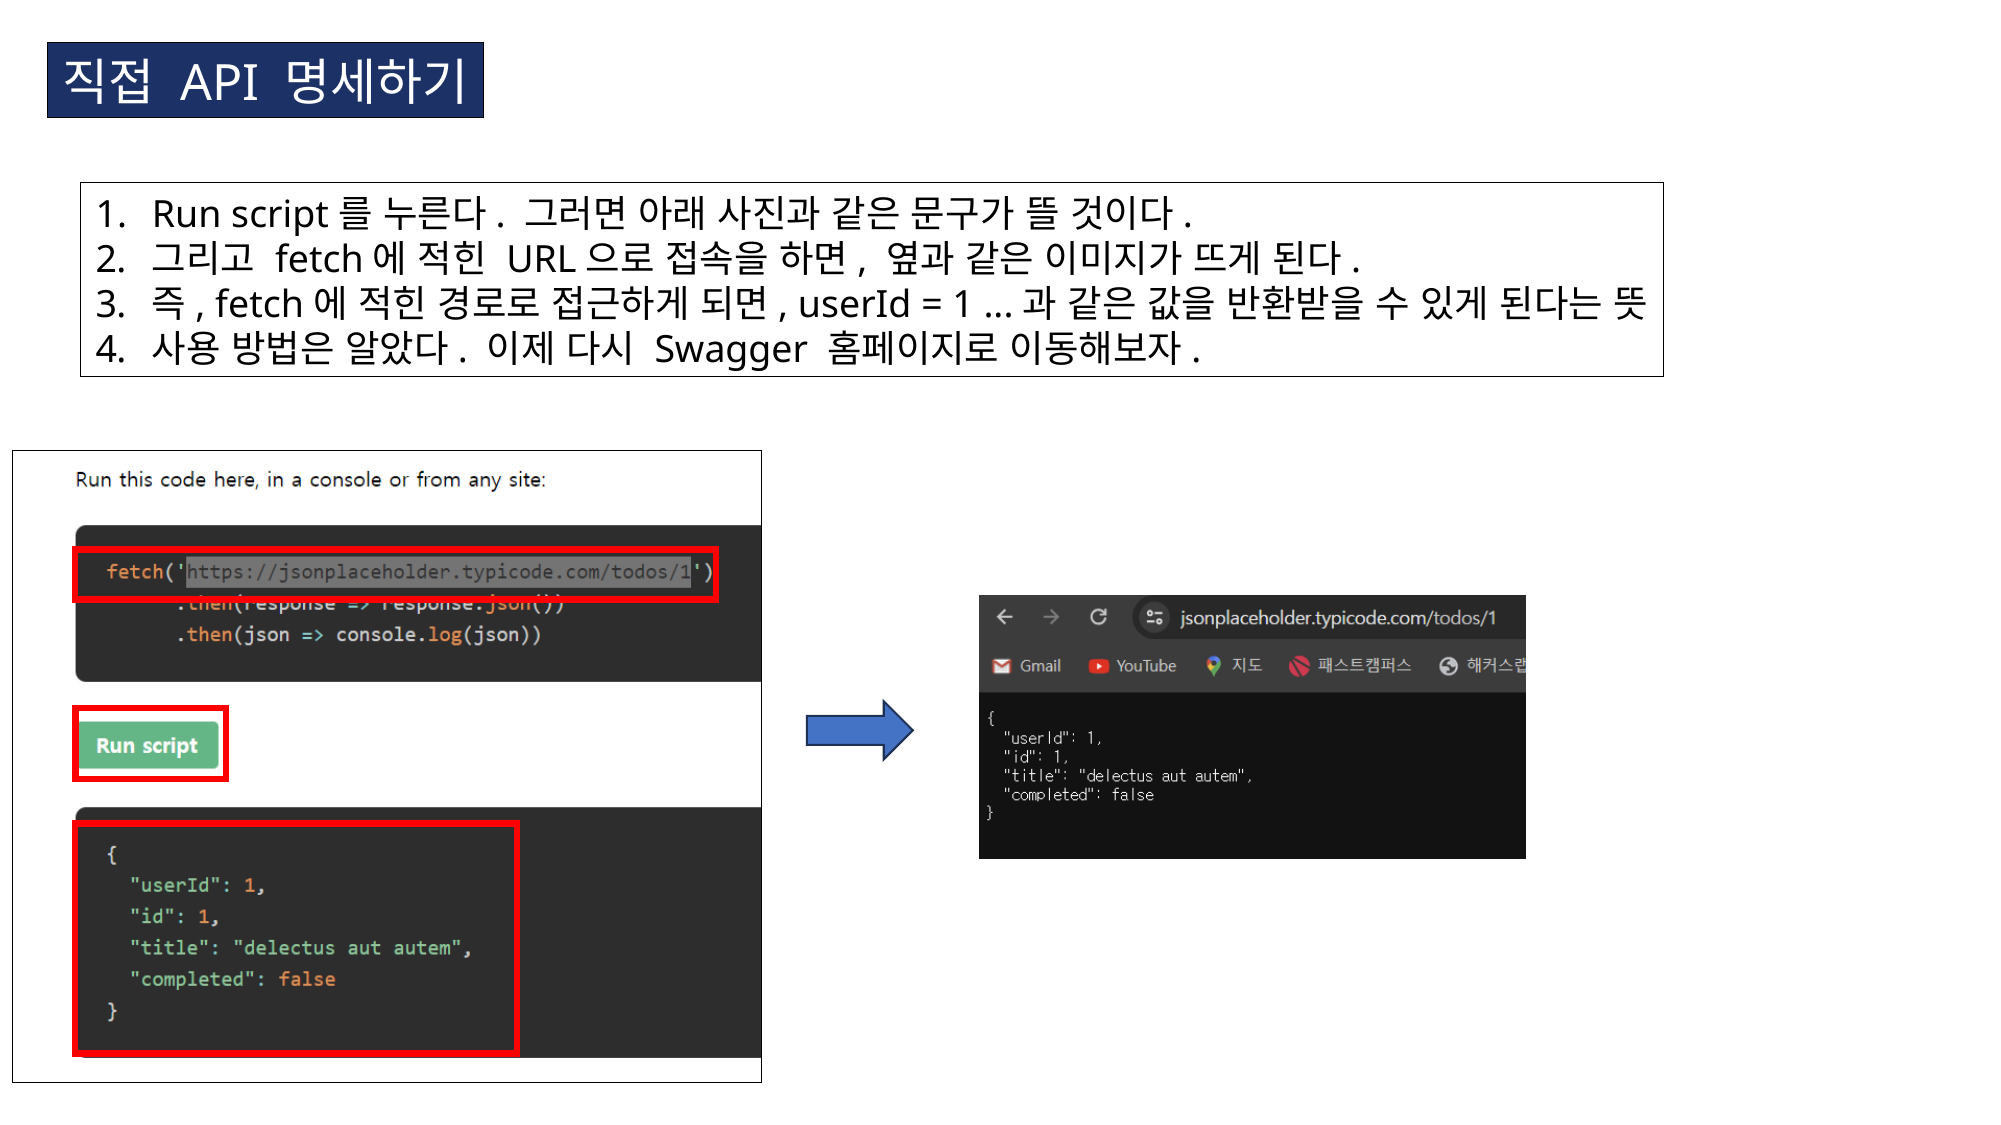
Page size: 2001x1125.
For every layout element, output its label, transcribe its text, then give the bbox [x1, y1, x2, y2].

text_box 직접 API 명세하기 [47, 42, 484, 118]
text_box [12, 450, 1526, 1083]
text_box Run script를 누른다. 그러면 아래 사진과 같은 문구가 뜰 것이다. 그리고 fetch에 적힌 URL으로 접속을 하면, 옆과 같은 이미지가 뜨게 된다. 즉, fetch에 적힌 경로로 접근하게 되면, userId = 1 ...과 같은 값을 반환받을 수 있게 된다는 뜻 사용 방법은 알았다. 이제 다시 Swagger 홈페이지로 이동해보자. [80, 182, 1664, 377]
